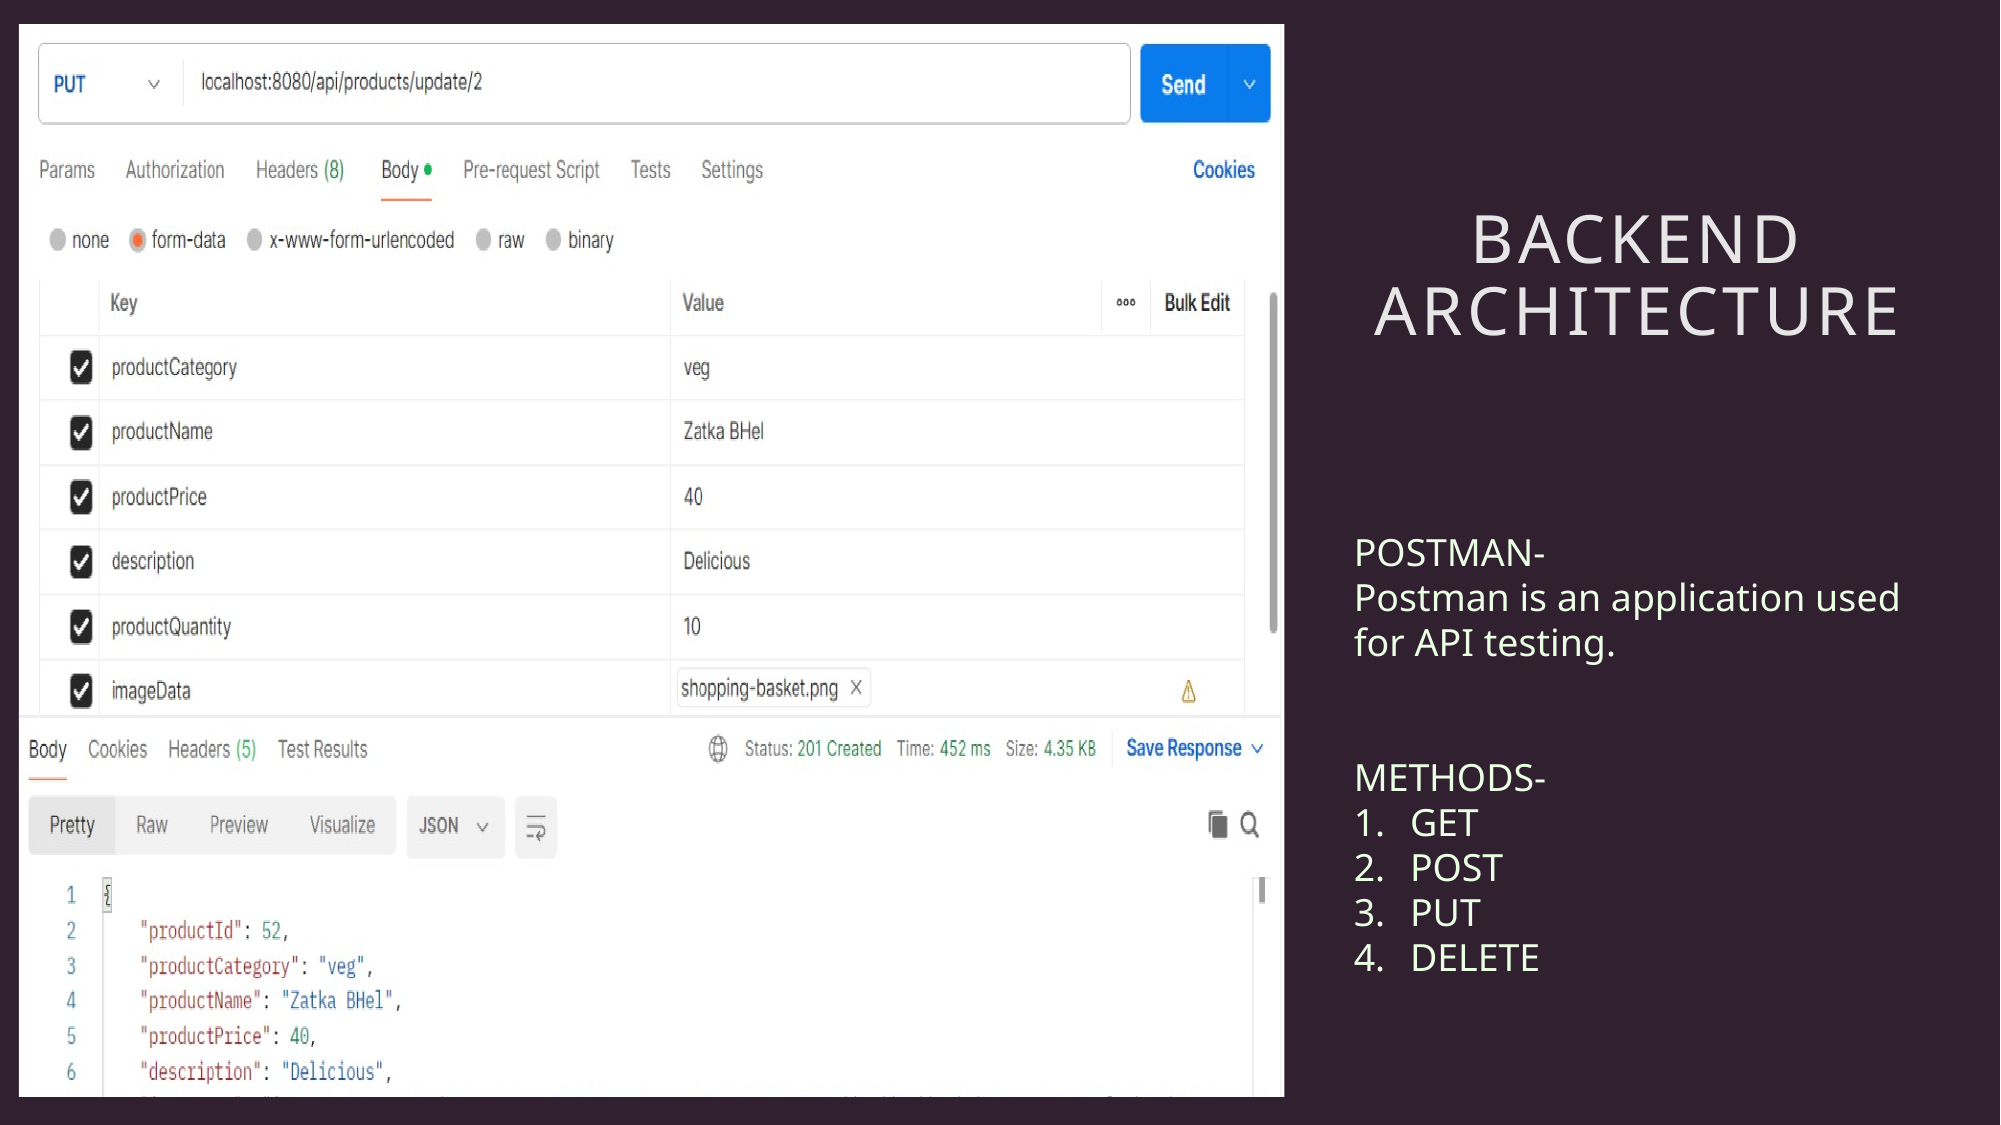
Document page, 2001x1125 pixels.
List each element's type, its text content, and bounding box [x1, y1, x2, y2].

title Backend Architecture [1318, 71, 1957, 484]
text_box POSTMAN- Postman is an application used for API testing. METHODS- GET POST PUT DELETE [1339, 521, 1944, 987]
picture [18, 24, 1285, 1097]
